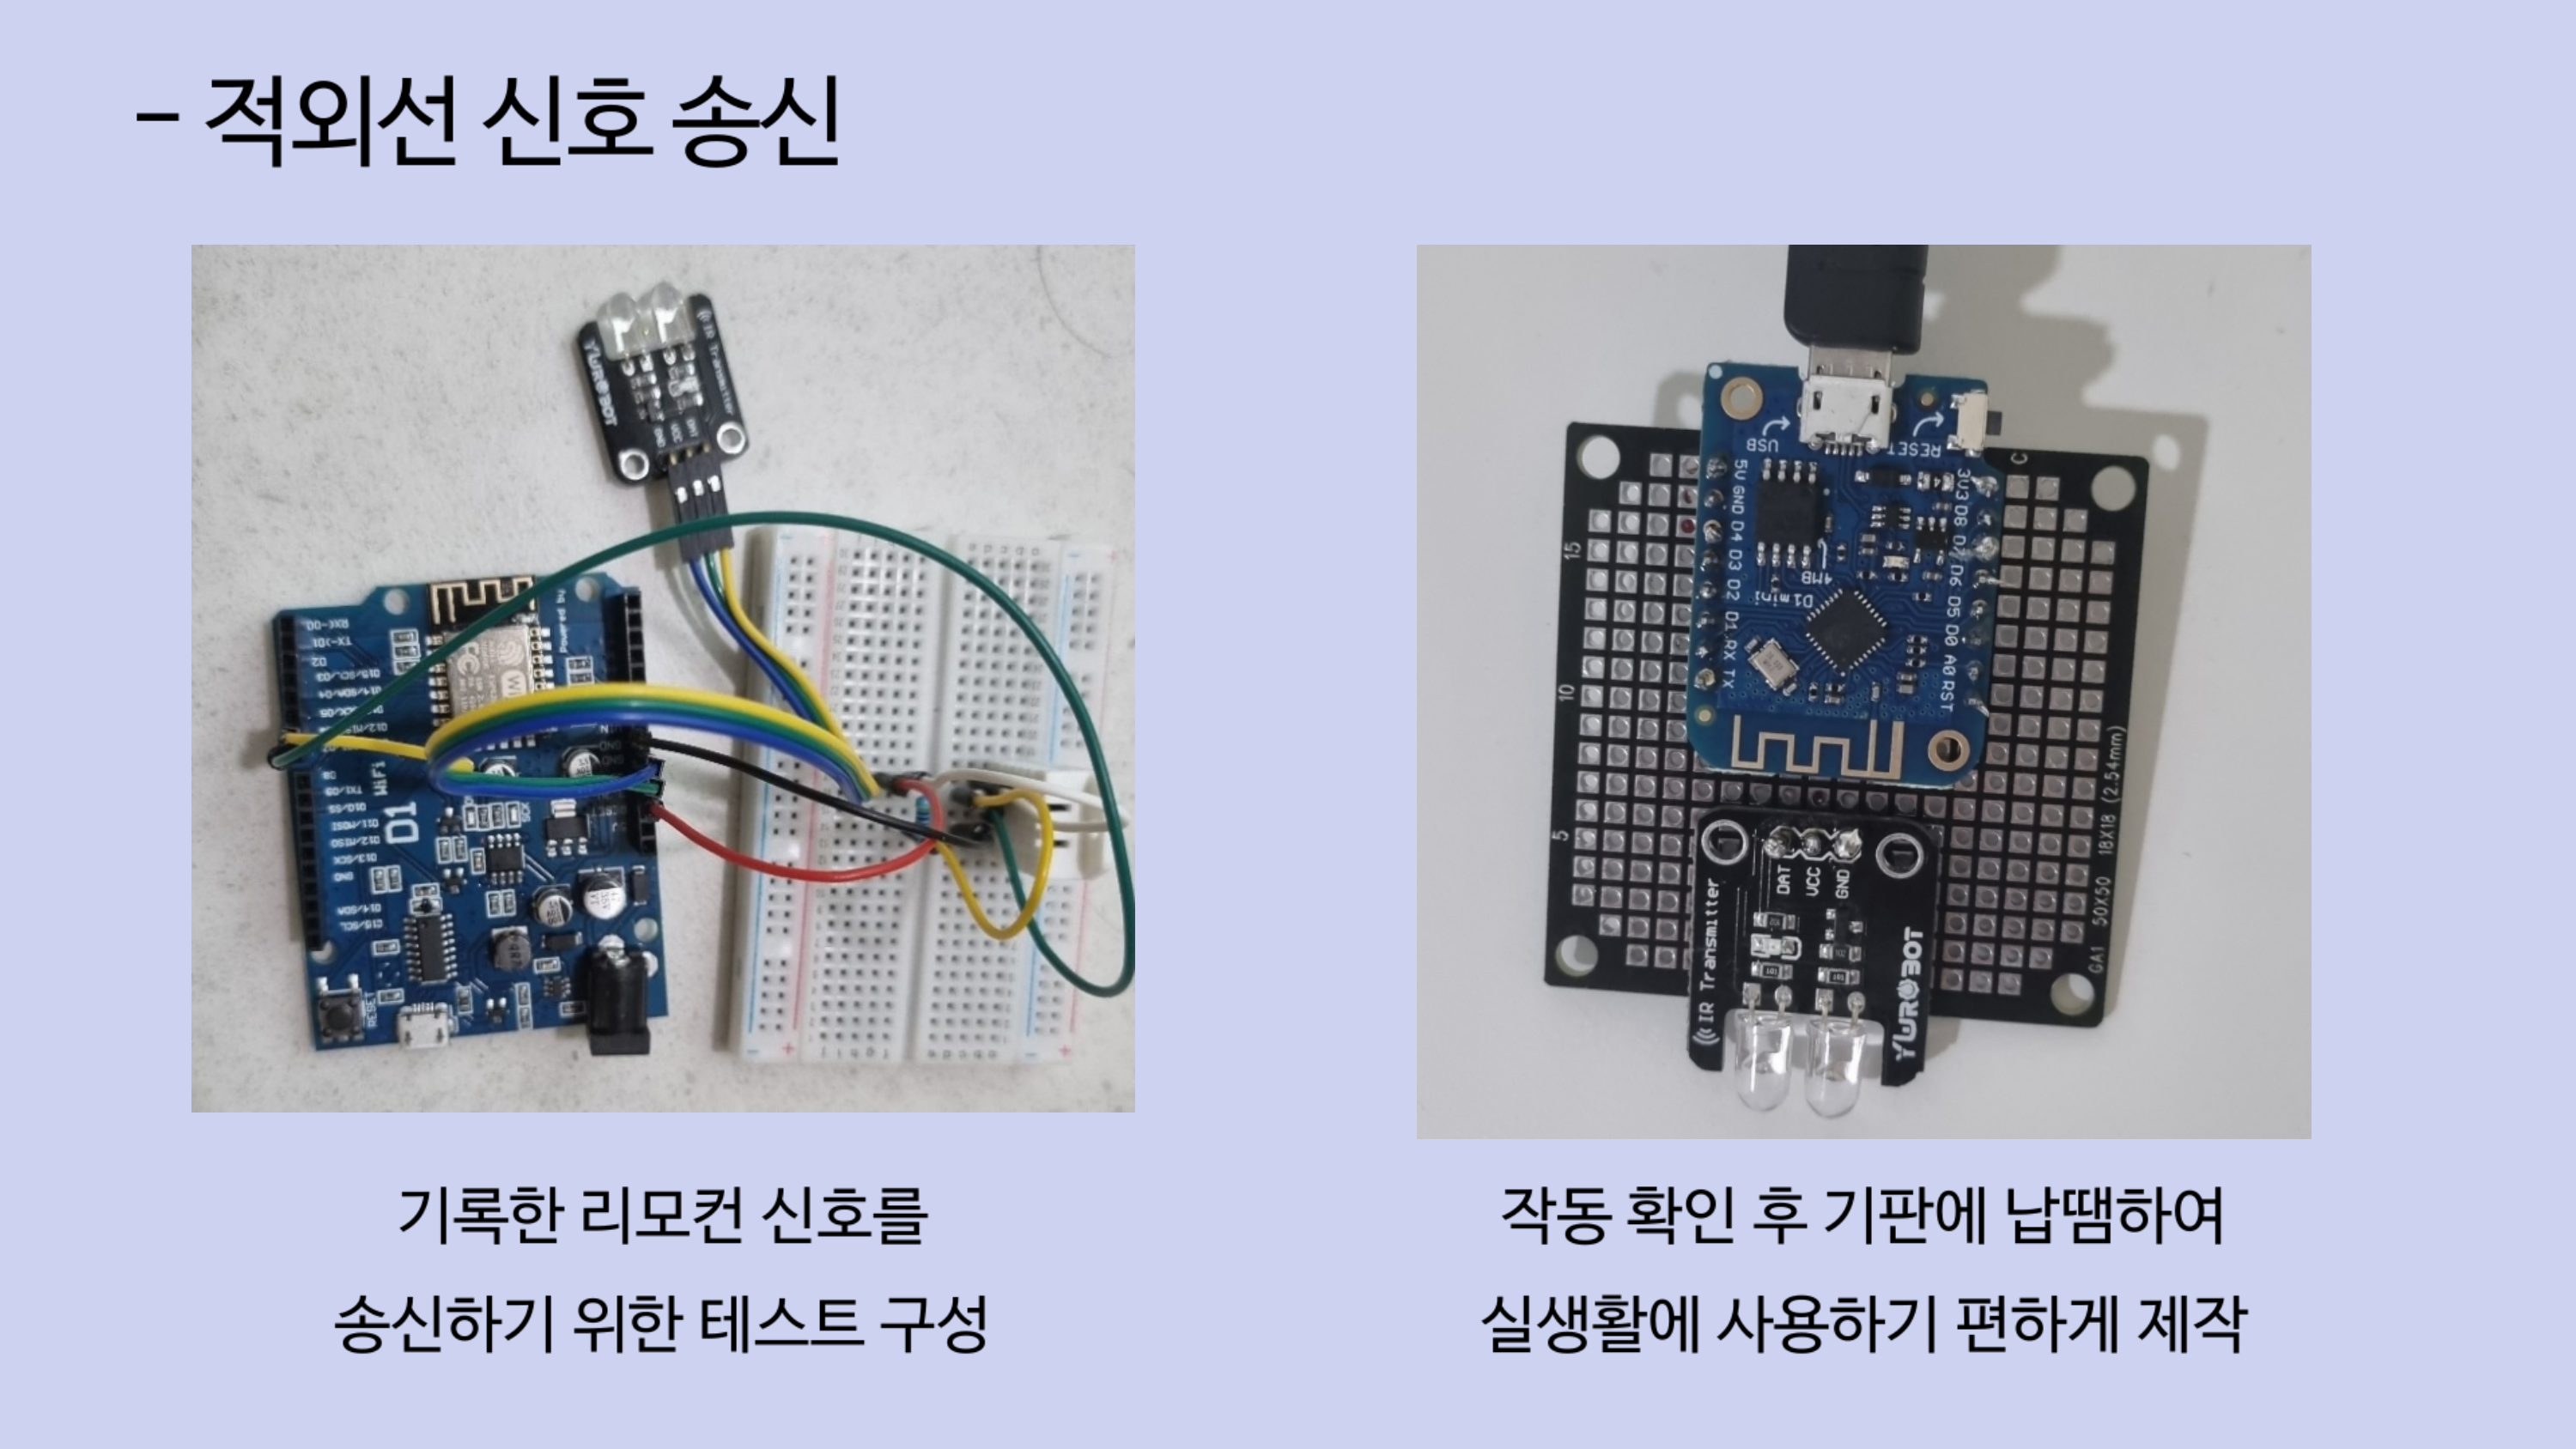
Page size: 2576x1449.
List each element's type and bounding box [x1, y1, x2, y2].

picture [287, 1164, 1020, 1410]
text_box [191, 245, 1136, 1113]
text_box [1417, 245, 2312, 1140]
picture [1461, 1164, 2277, 1410]
picture [113, 42, 893, 228]
